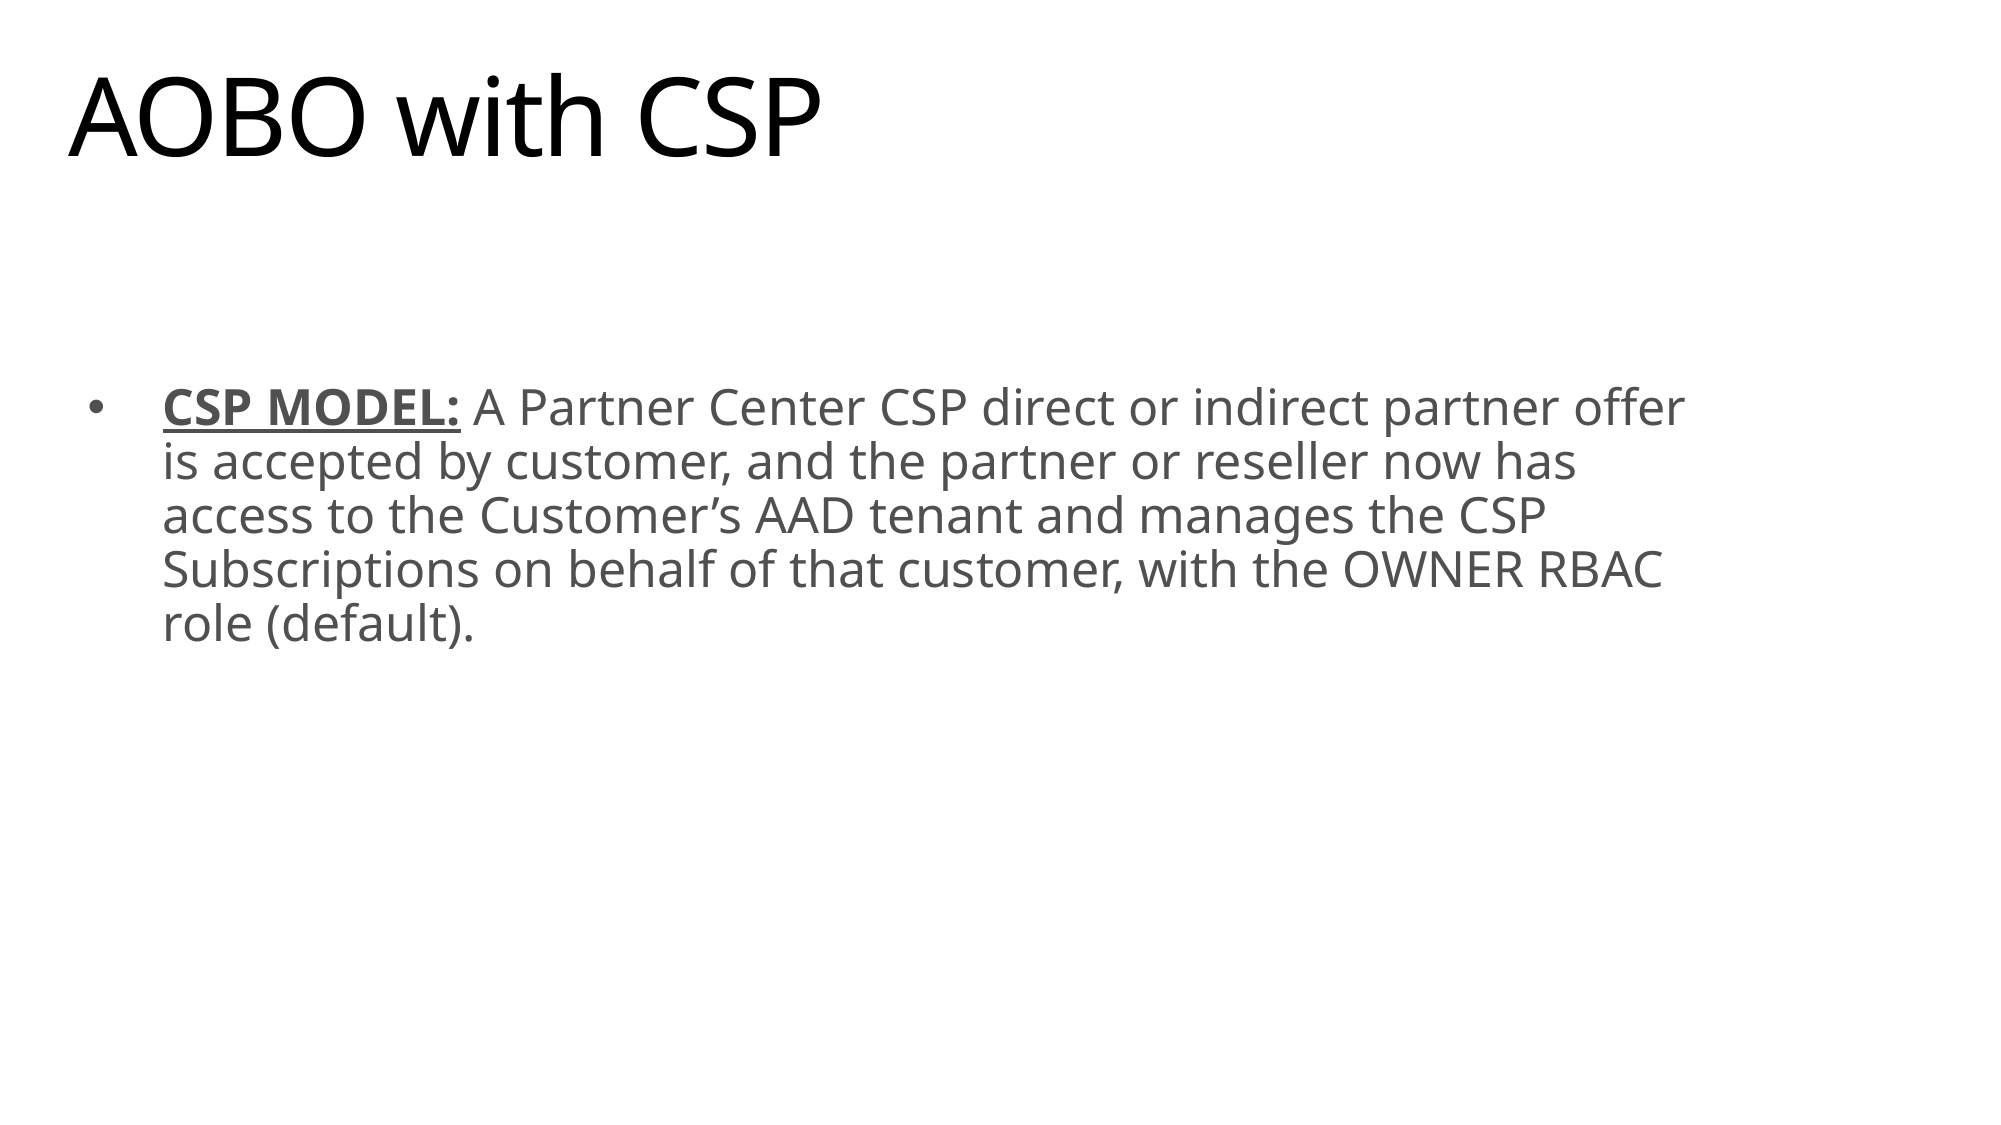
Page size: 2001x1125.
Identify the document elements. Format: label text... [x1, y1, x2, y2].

title AOBO with CSP [44, 47, 1957, 196]
text_box CSP MODEL: A Partner Center CSP direct or indirect partner offer is accepted by customer, and the partner or reseller now has access to the Customer’s AAD tenant and manages the CSP Subscriptions on behalf of that customer, with the OWNER RBAC role (default). [57, 219, 1761, 809]
